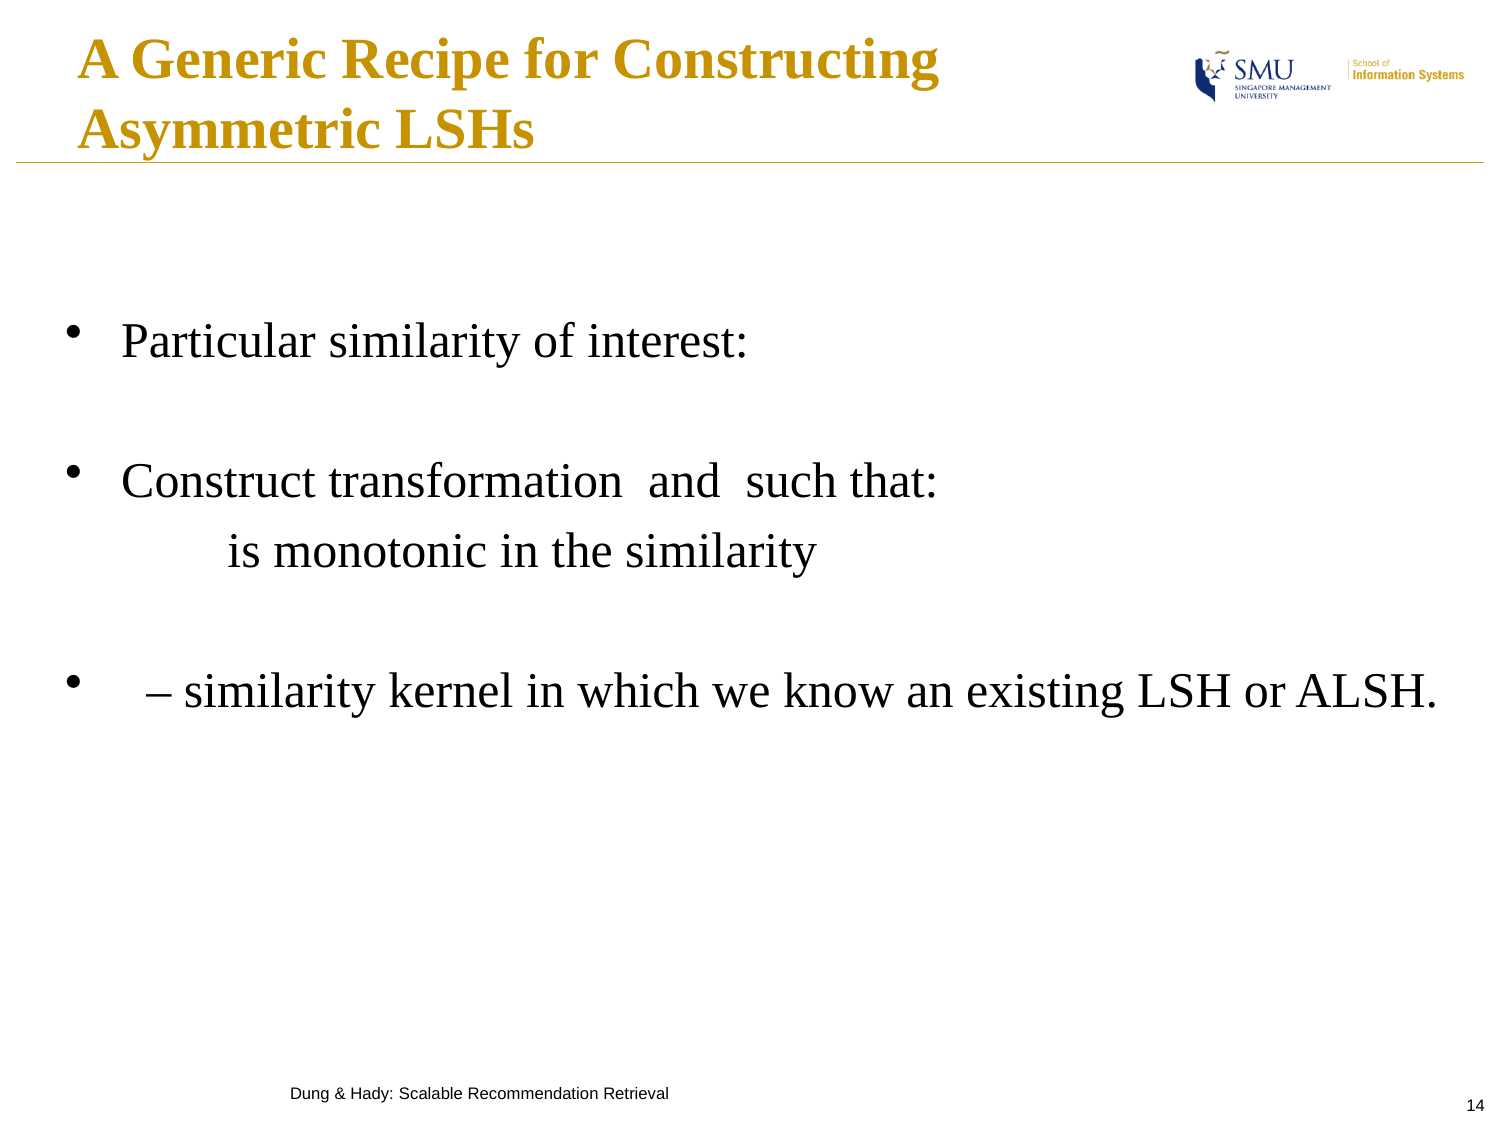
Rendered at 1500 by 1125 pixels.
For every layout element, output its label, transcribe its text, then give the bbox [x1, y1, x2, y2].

picture [1175, 29, 1484, 122]
footer Dung & Hady: Scalable Recommendation Retrieval [275, 1074, 1138, 1125]
slide_number 14 [1287, 1087, 1500, 1125]
title A Generic Recipe for Constructing Asymmetric LSHs [62, 11, 1138, 169]
